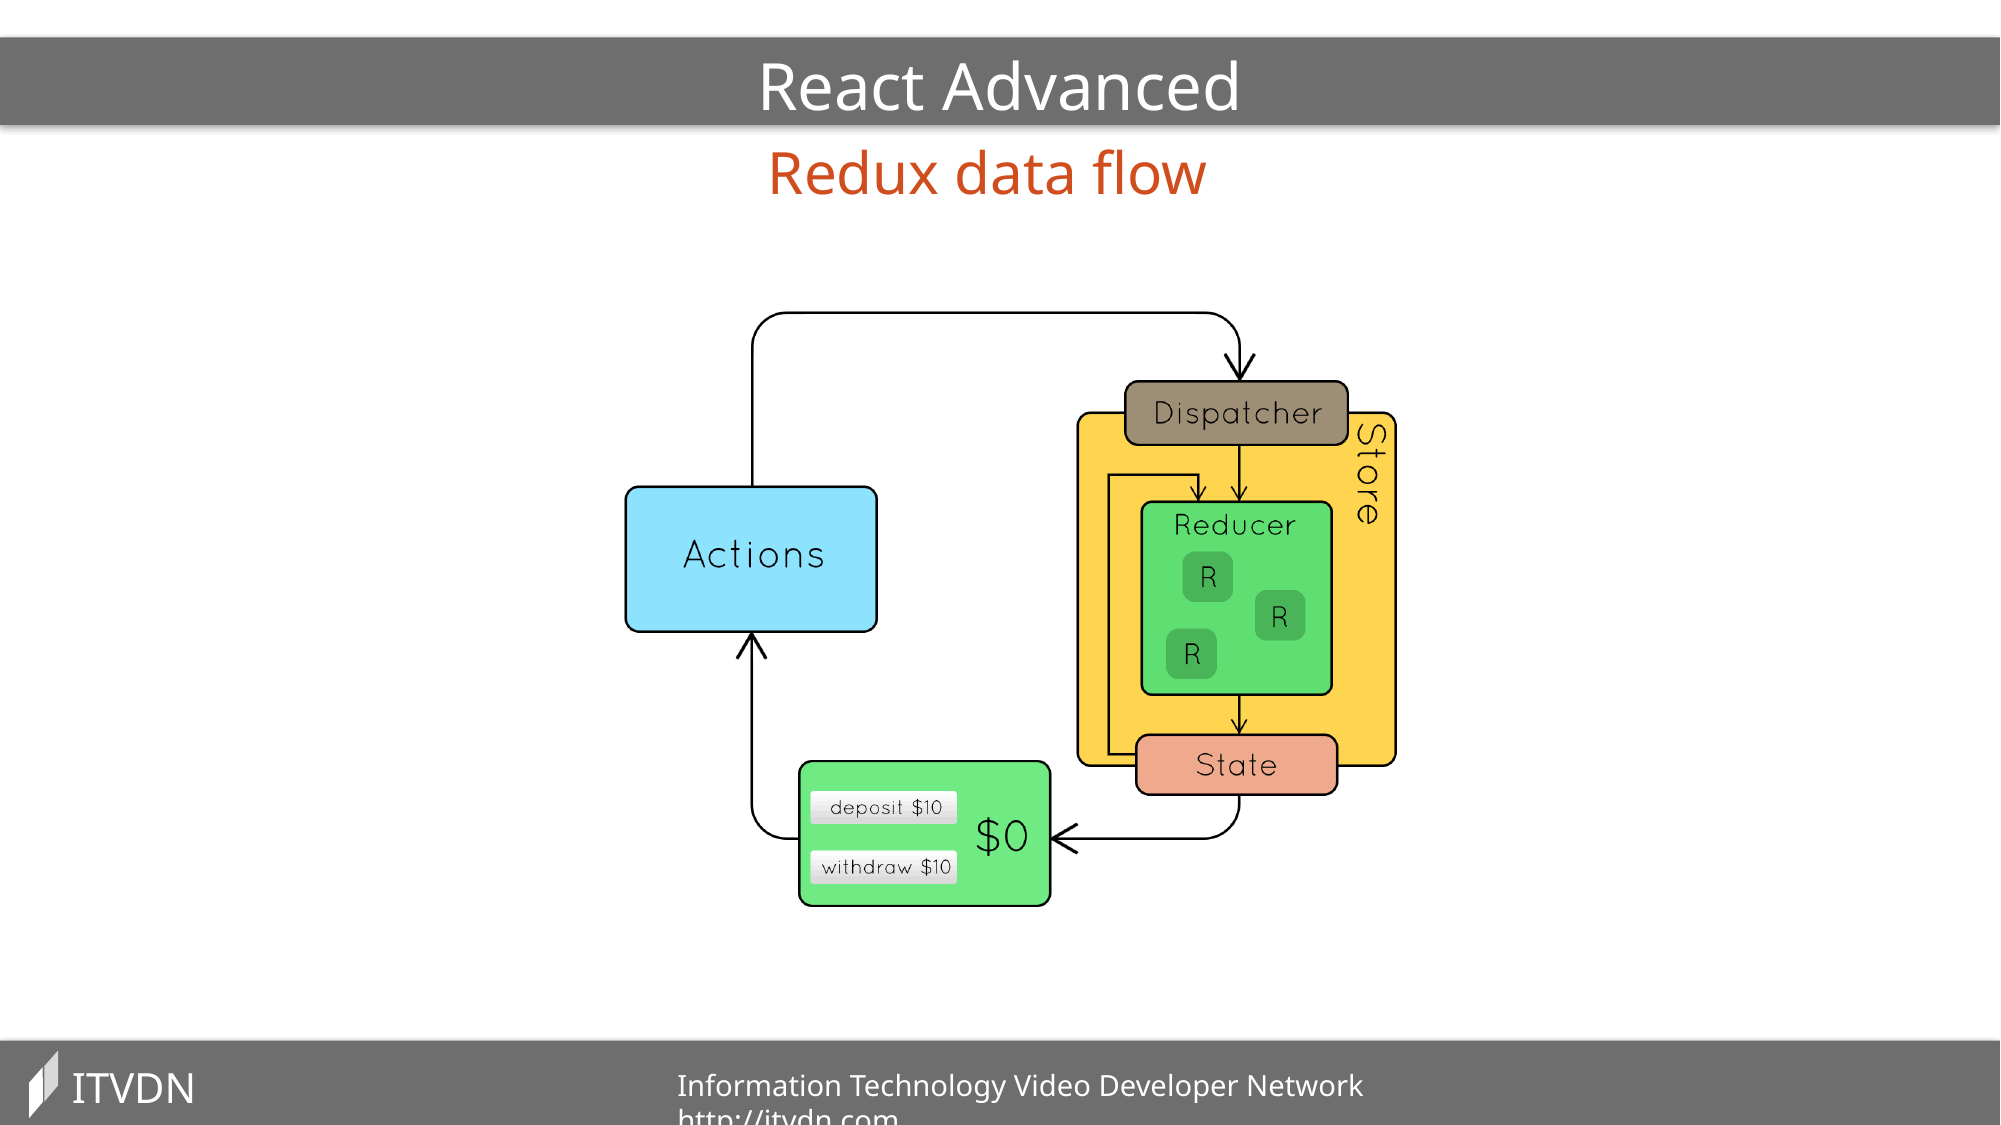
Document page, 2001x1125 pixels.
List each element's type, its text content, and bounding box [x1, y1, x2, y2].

text_box Redux data flow [312, 125, 1663, 218]
text_box Information Technology Video Developer Network http://itvdn.com [662, 1059, 1963, 1125]
text_box [0, 34, 2000, 128]
text_box React Advanced [324, 37, 1675, 132]
picture [524, 275, 1488, 926]
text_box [28, 1050, 59, 1119]
text_box ITVDN [62, 1054, 212, 1120]
text_box [0, 1037, 2000, 1125]
